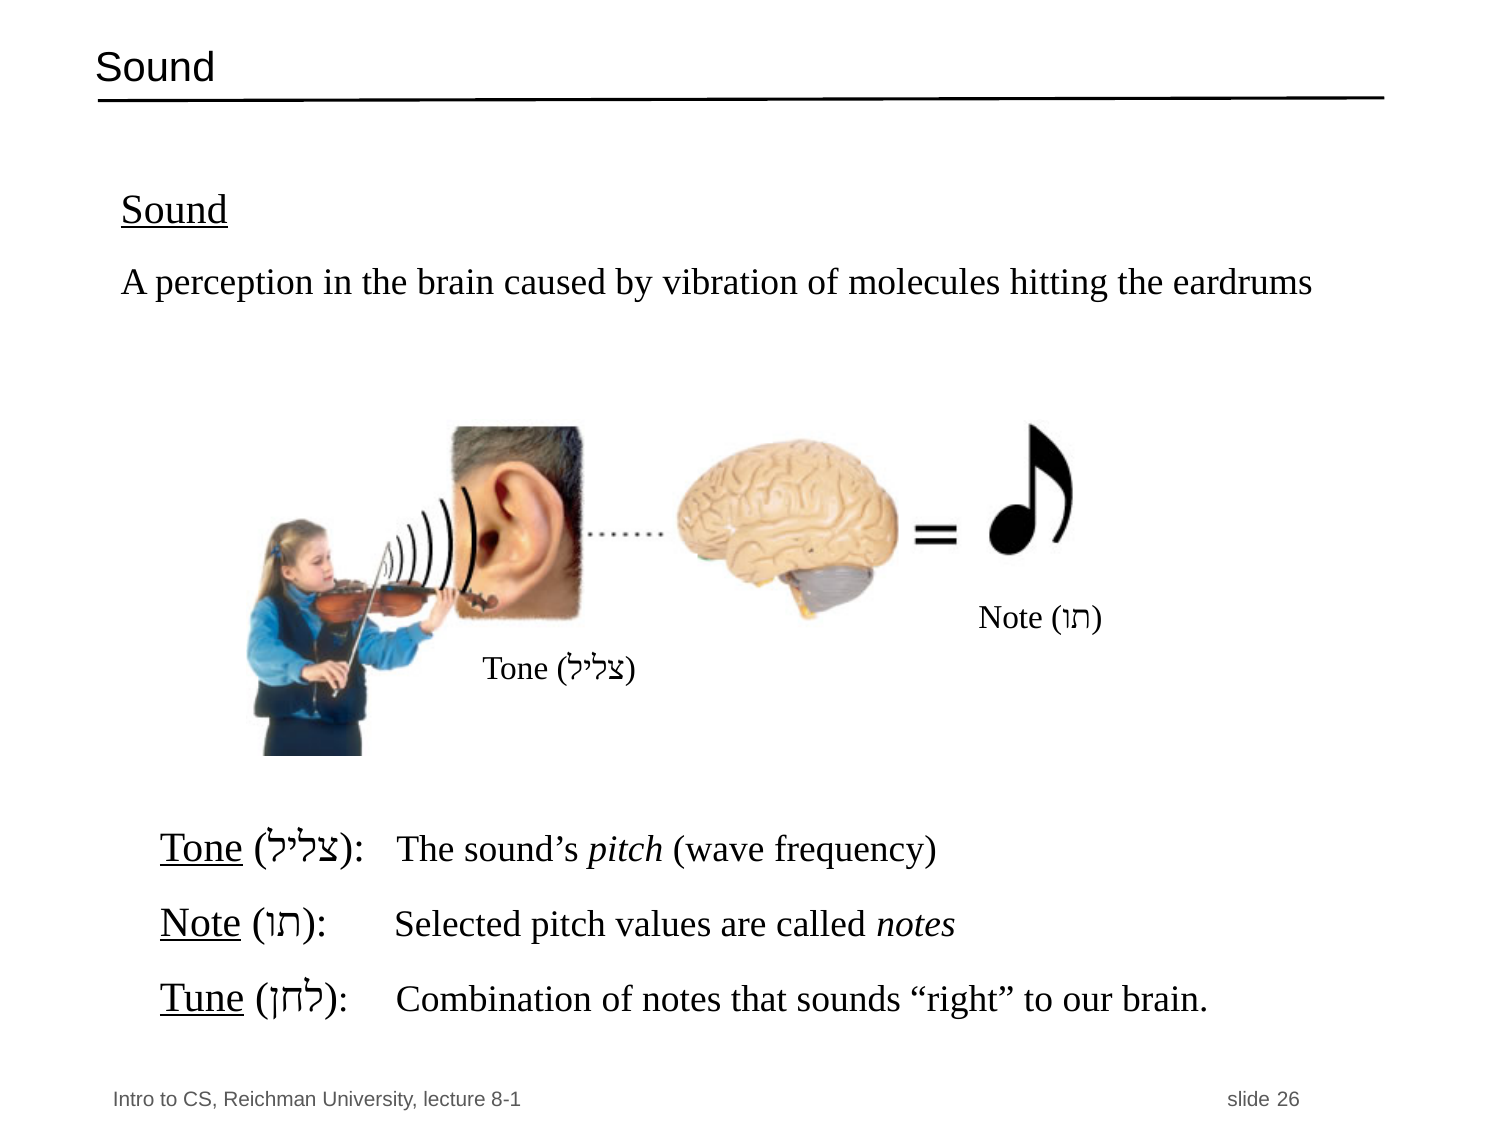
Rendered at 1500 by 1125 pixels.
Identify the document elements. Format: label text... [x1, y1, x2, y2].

title Sound [79, 33, 1371, 109]
text_box Sound A perception in the brain caused by vibration of molecules hitting the eardrums [105, 174, 1454, 328]
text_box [246, 419, 1134, 757]
text_box Tone (צליל): The sound’s pitch (wave frequency) Note (תו): Selected pitch values are called notes Tune (לחן): Combination of notes that sounds “right” to our brain. [144, 812, 1265, 1036]
